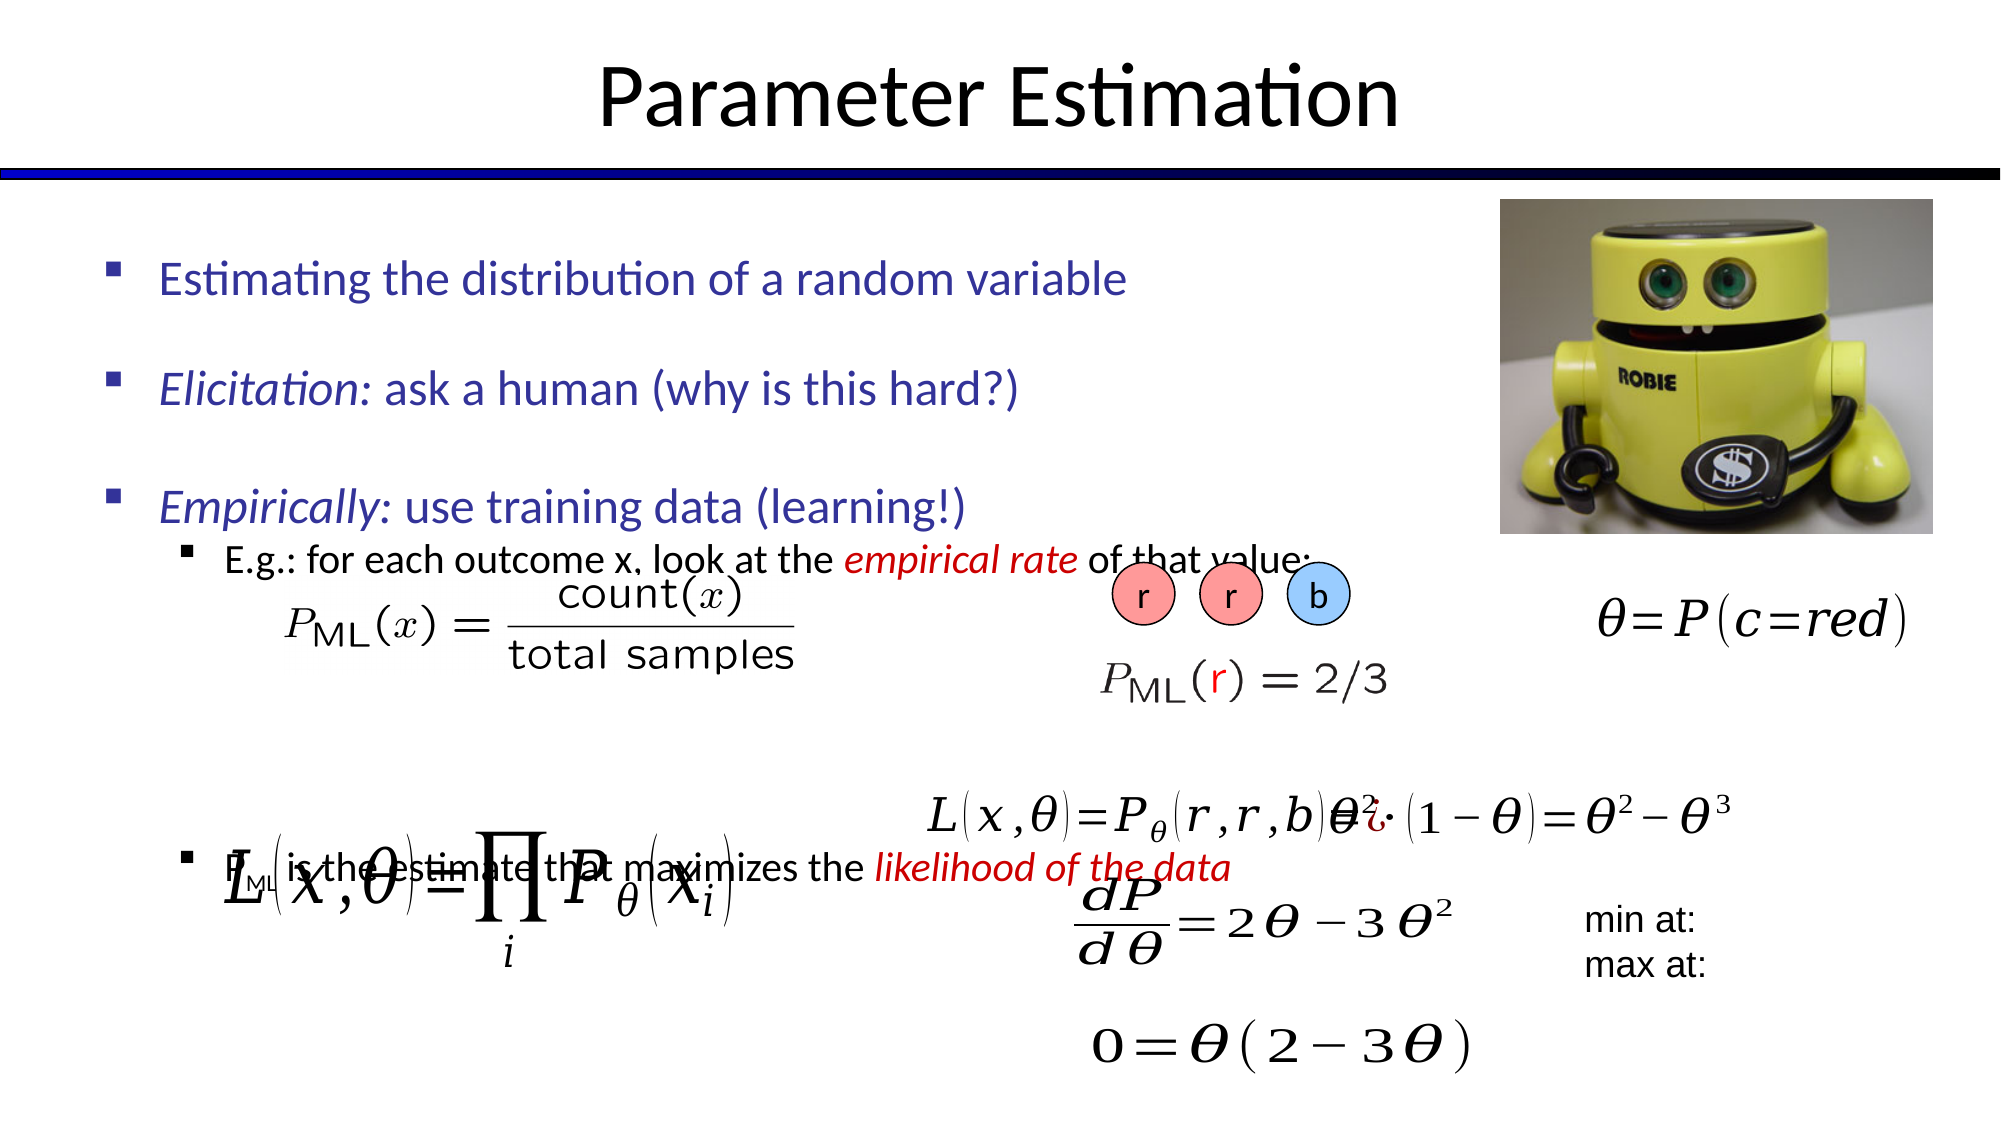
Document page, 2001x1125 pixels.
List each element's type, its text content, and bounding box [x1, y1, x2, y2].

picture [284, 574, 795, 676]
text_box r [1112, 562, 1175, 625]
picture [1098, 659, 1388, 705]
title Parameter Estimation [0, 0, 2000, 184]
list Estimating the distribution of a random variable Elicitation: ask a human (why is this hard?) Empirically: use training data (learning!) E.g.: for each outcome x, look at the empirical rate of that value: PML is the estimate that maximizes the likelihood of the data [87, 249, 1476, 1076]
picture [1499, 199, 1934, 534]
text_box r [1199, 562, 1263, 625]
text_box b [1287, 562, 1350, 625]
